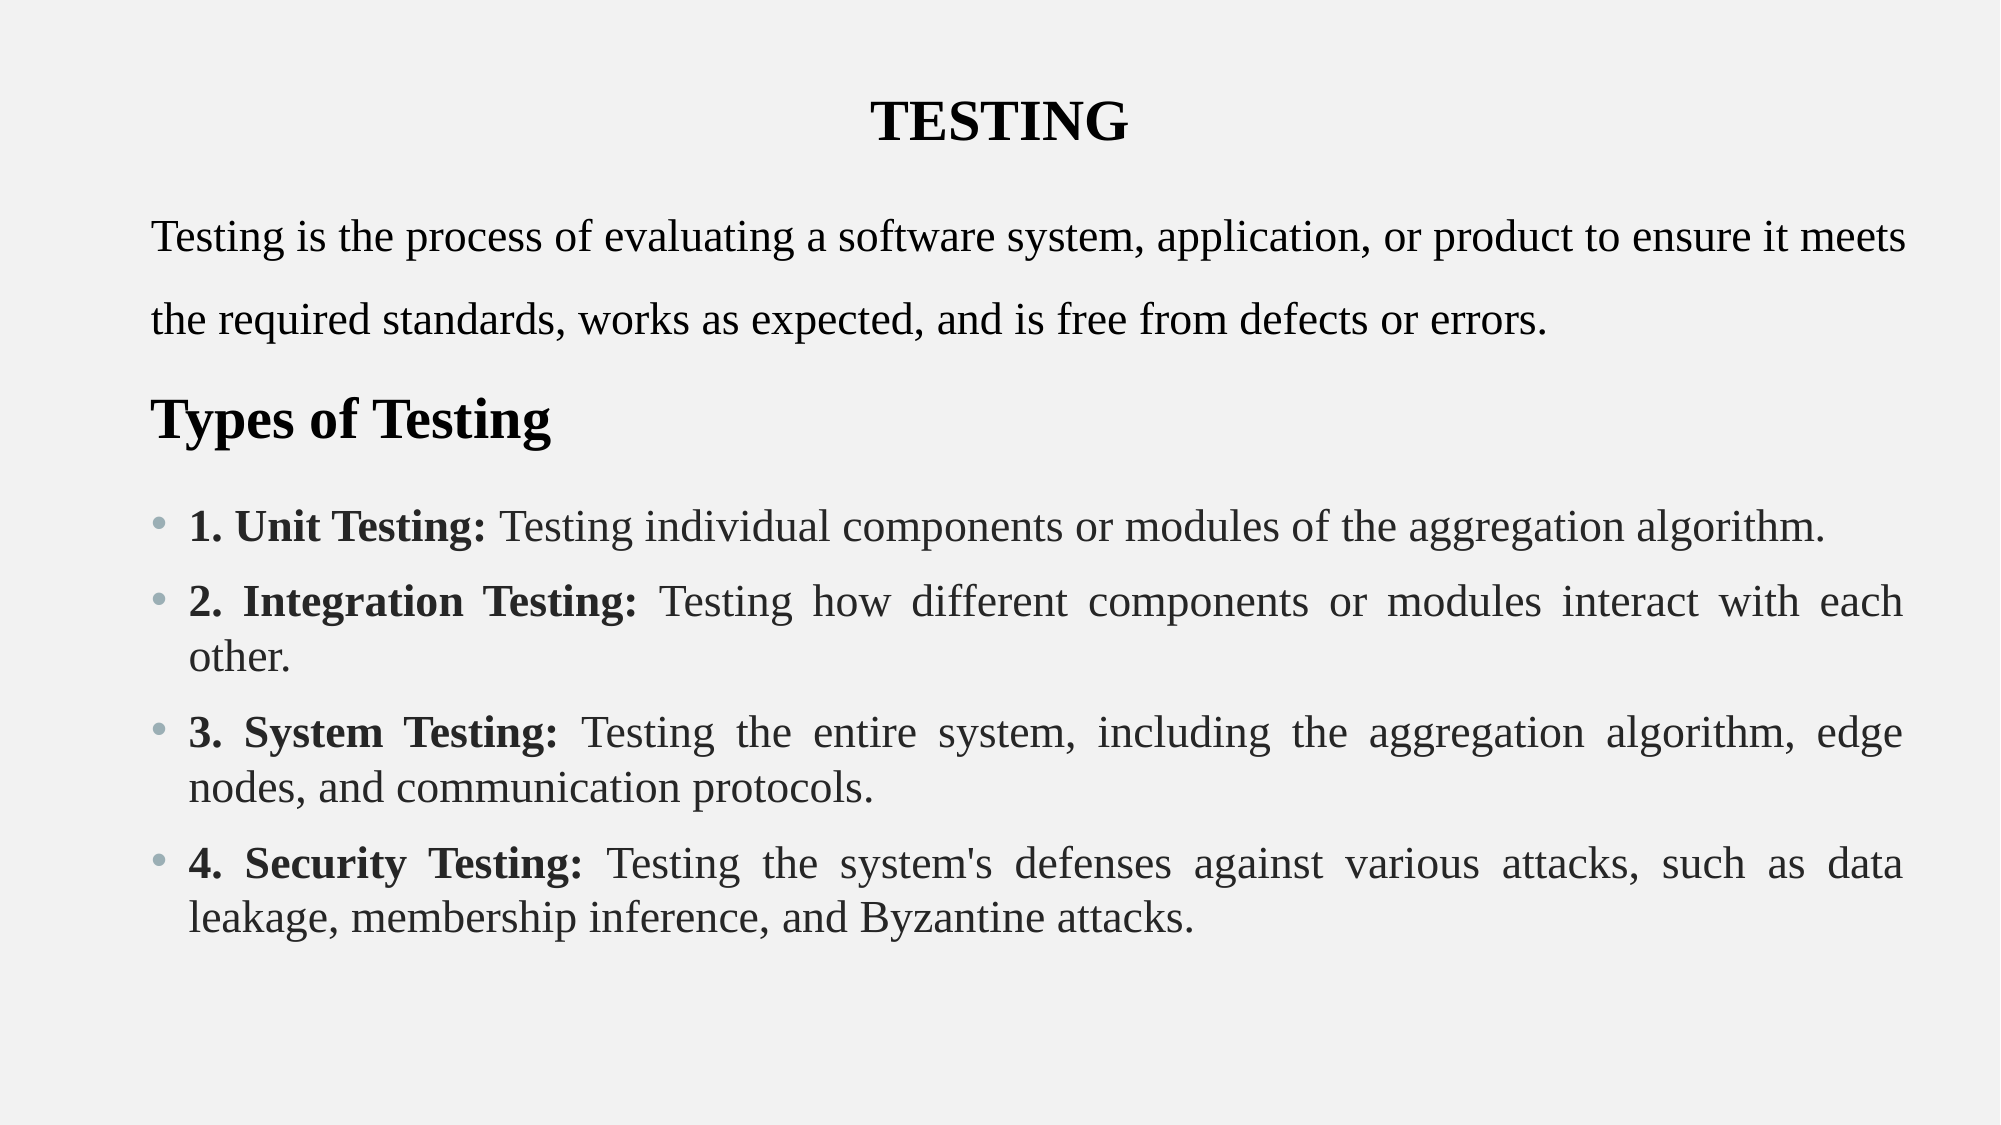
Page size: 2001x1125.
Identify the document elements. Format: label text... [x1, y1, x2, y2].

text_box TESTING [0, 74, 2000, 160]
list 1. Unit Testing: Testing individual components or modules of the aggregation algorithm. 2. Integration Testing: Testing how different components or modules interact with each other. 3. System Testing: Testing the entire system, including the aggregation algorithm, edge nodes, and communication protocols. 4. Security Testing: Testing the system's defenses against various attacks, such as data leakage, membership inference, and Byzantine attacks. [136, 487, 1920, 1125]
text_box Types of Testing [136, 372, 2000, 458]
text_box Testing is the process of evaluating a software system, application, or product to ensure it meets the required standards, works as expected, and is free from defects or errors. [136, 170, 1947, 351]
